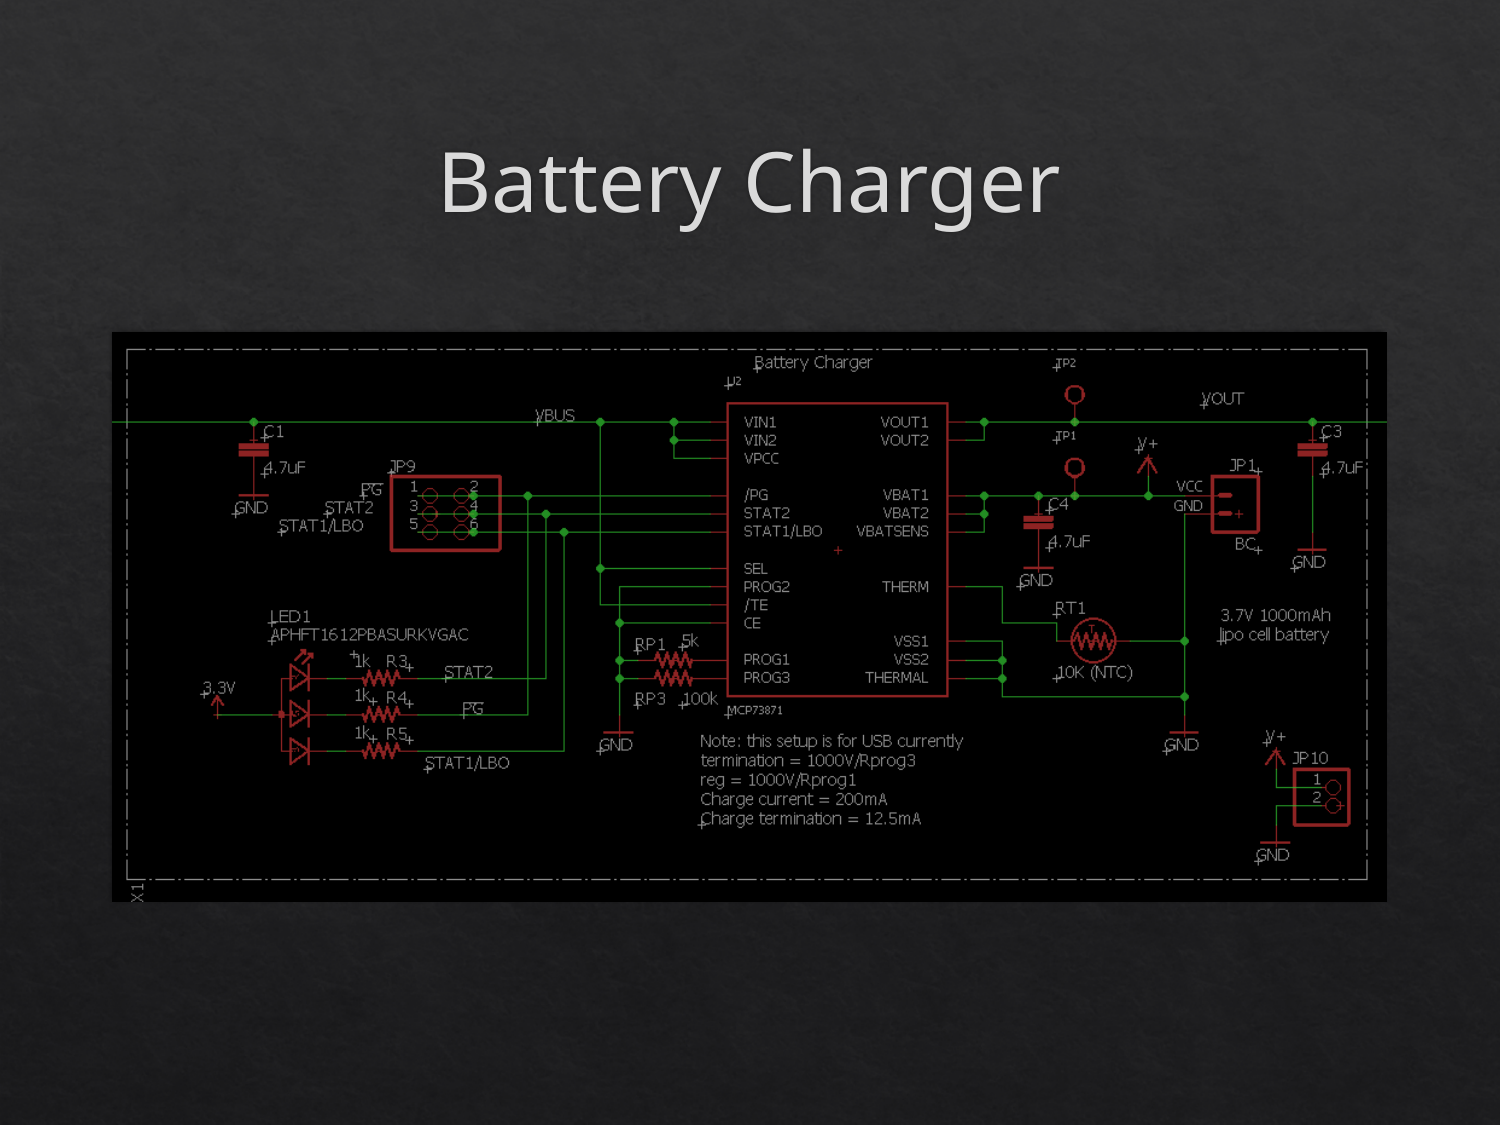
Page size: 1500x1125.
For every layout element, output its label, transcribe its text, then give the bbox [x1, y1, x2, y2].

title Battery Charger [112, 99, 1387, 260]
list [112, 332, 1387, 902]
